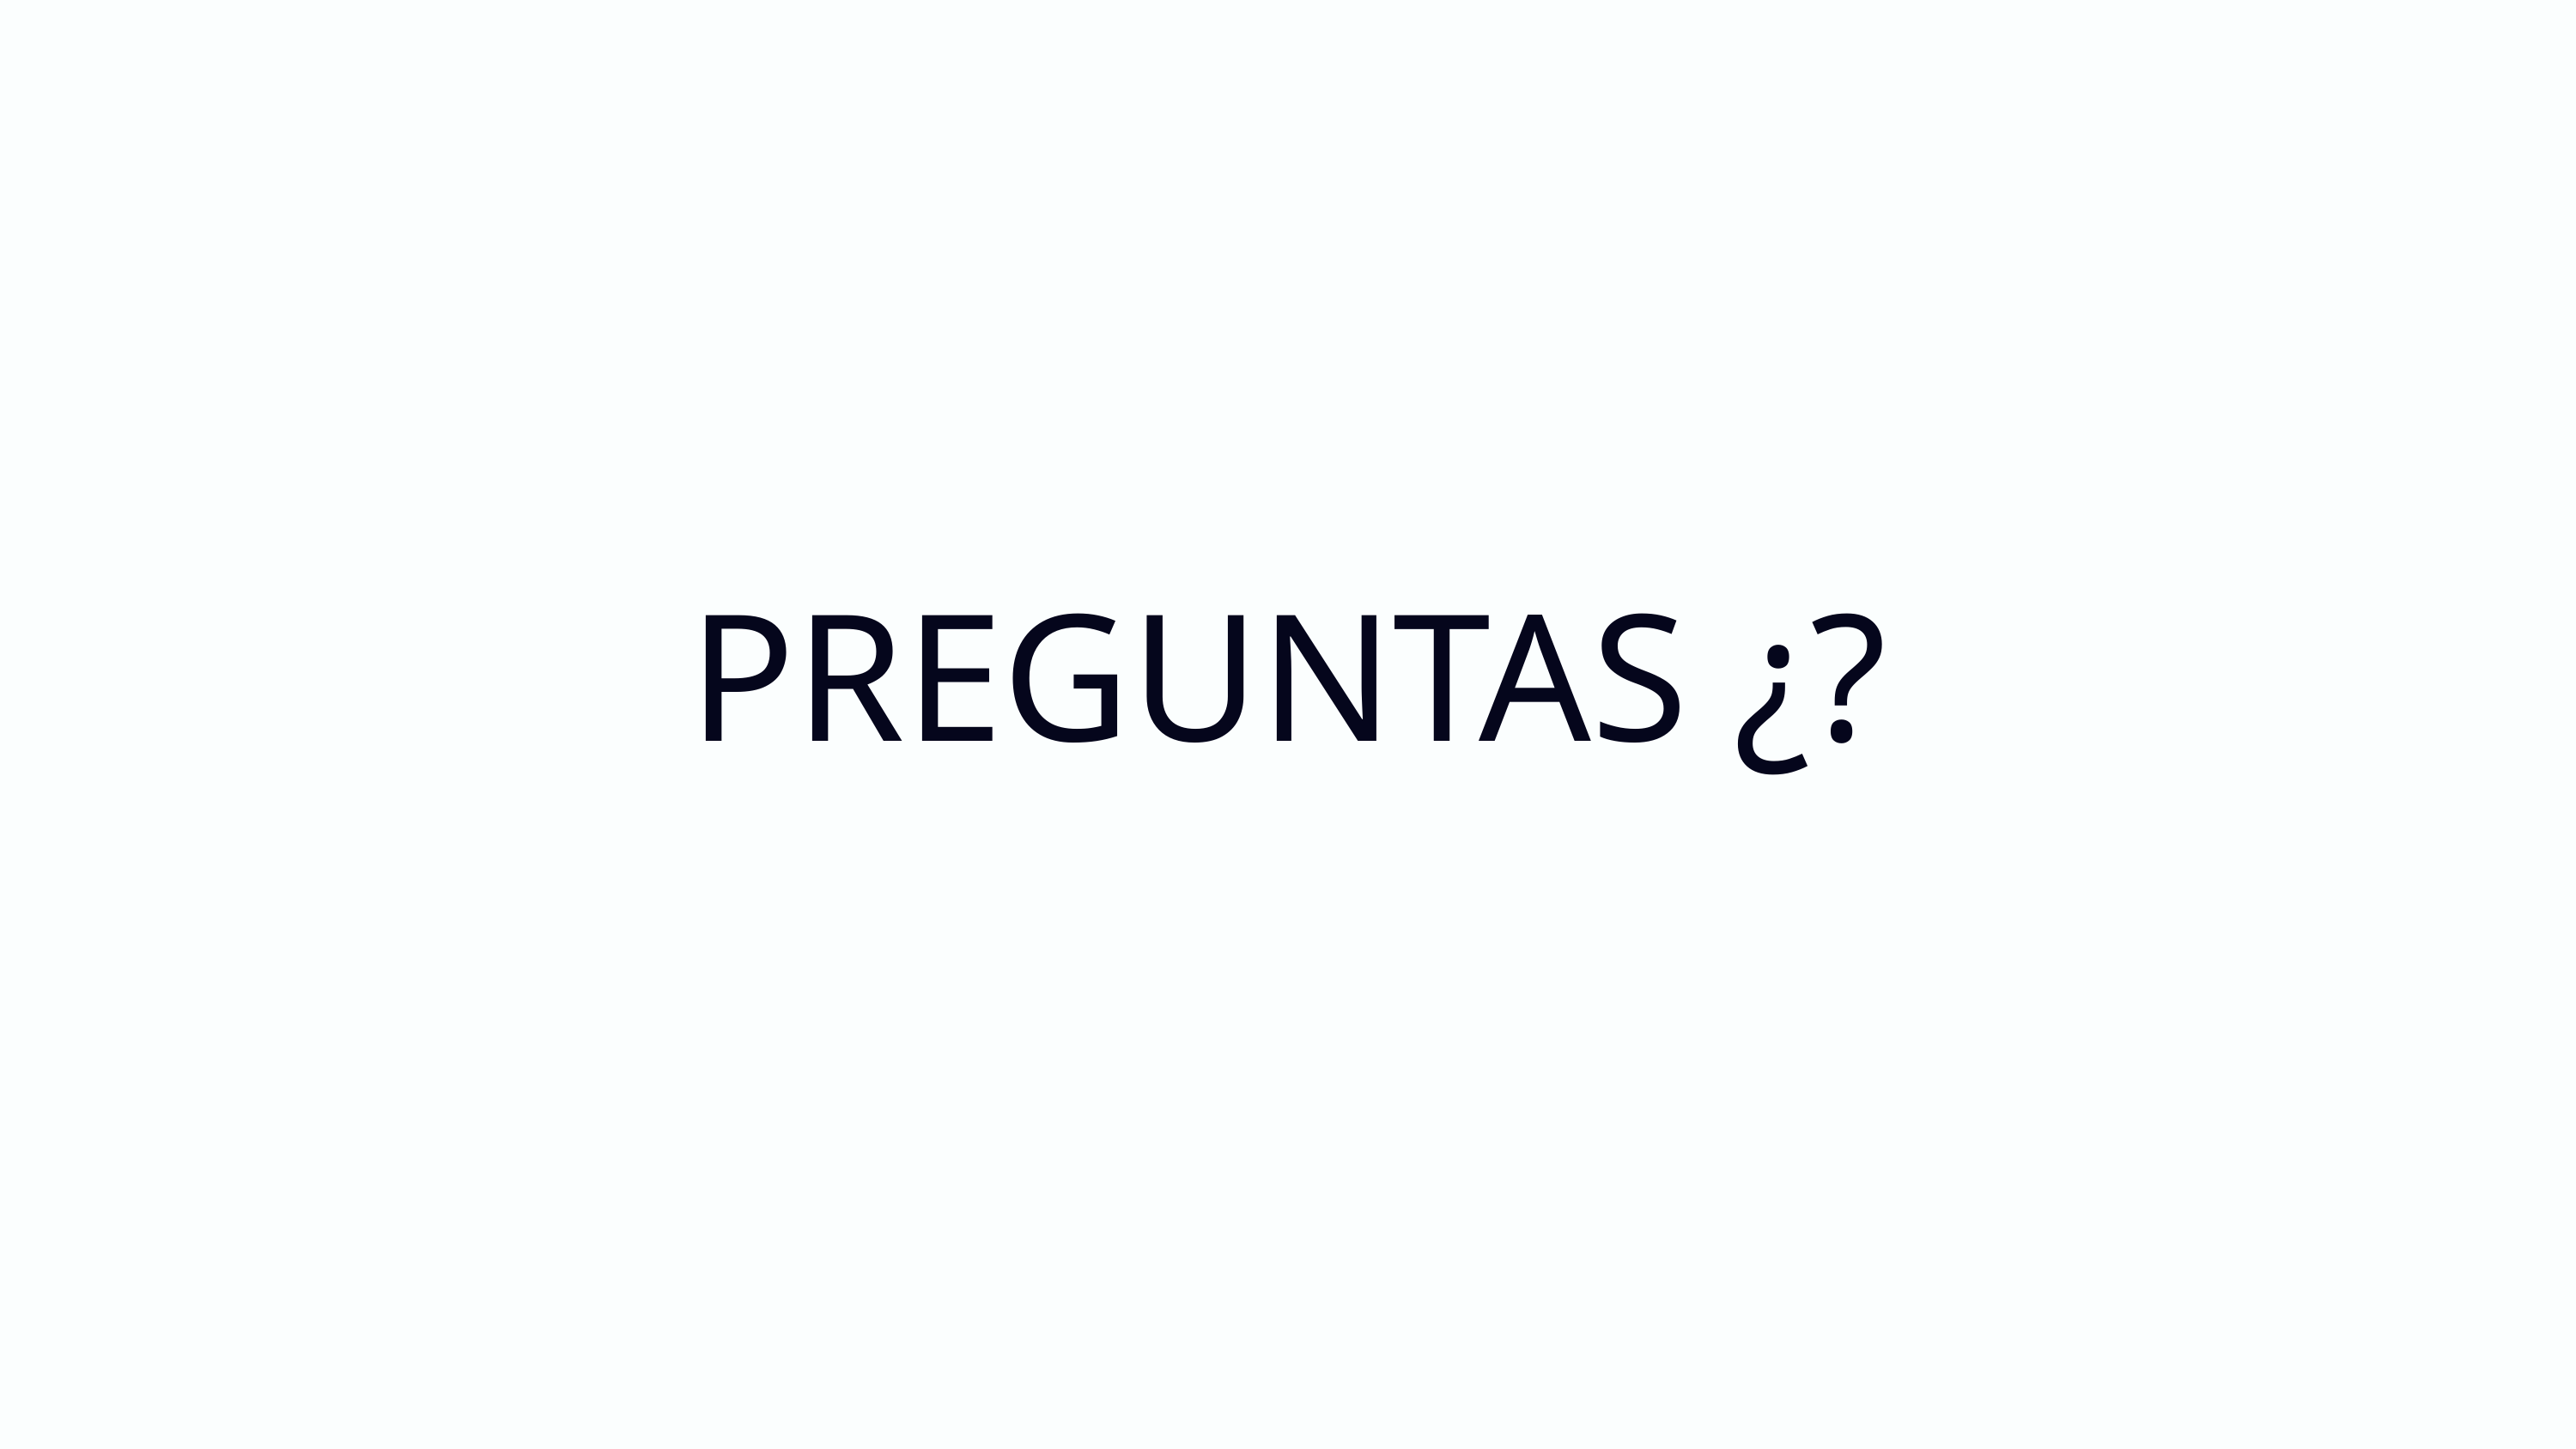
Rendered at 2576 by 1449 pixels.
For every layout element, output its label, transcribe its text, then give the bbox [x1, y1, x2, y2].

text_box PREGUNTAS ¿? [572, 565, 2003, 776]
